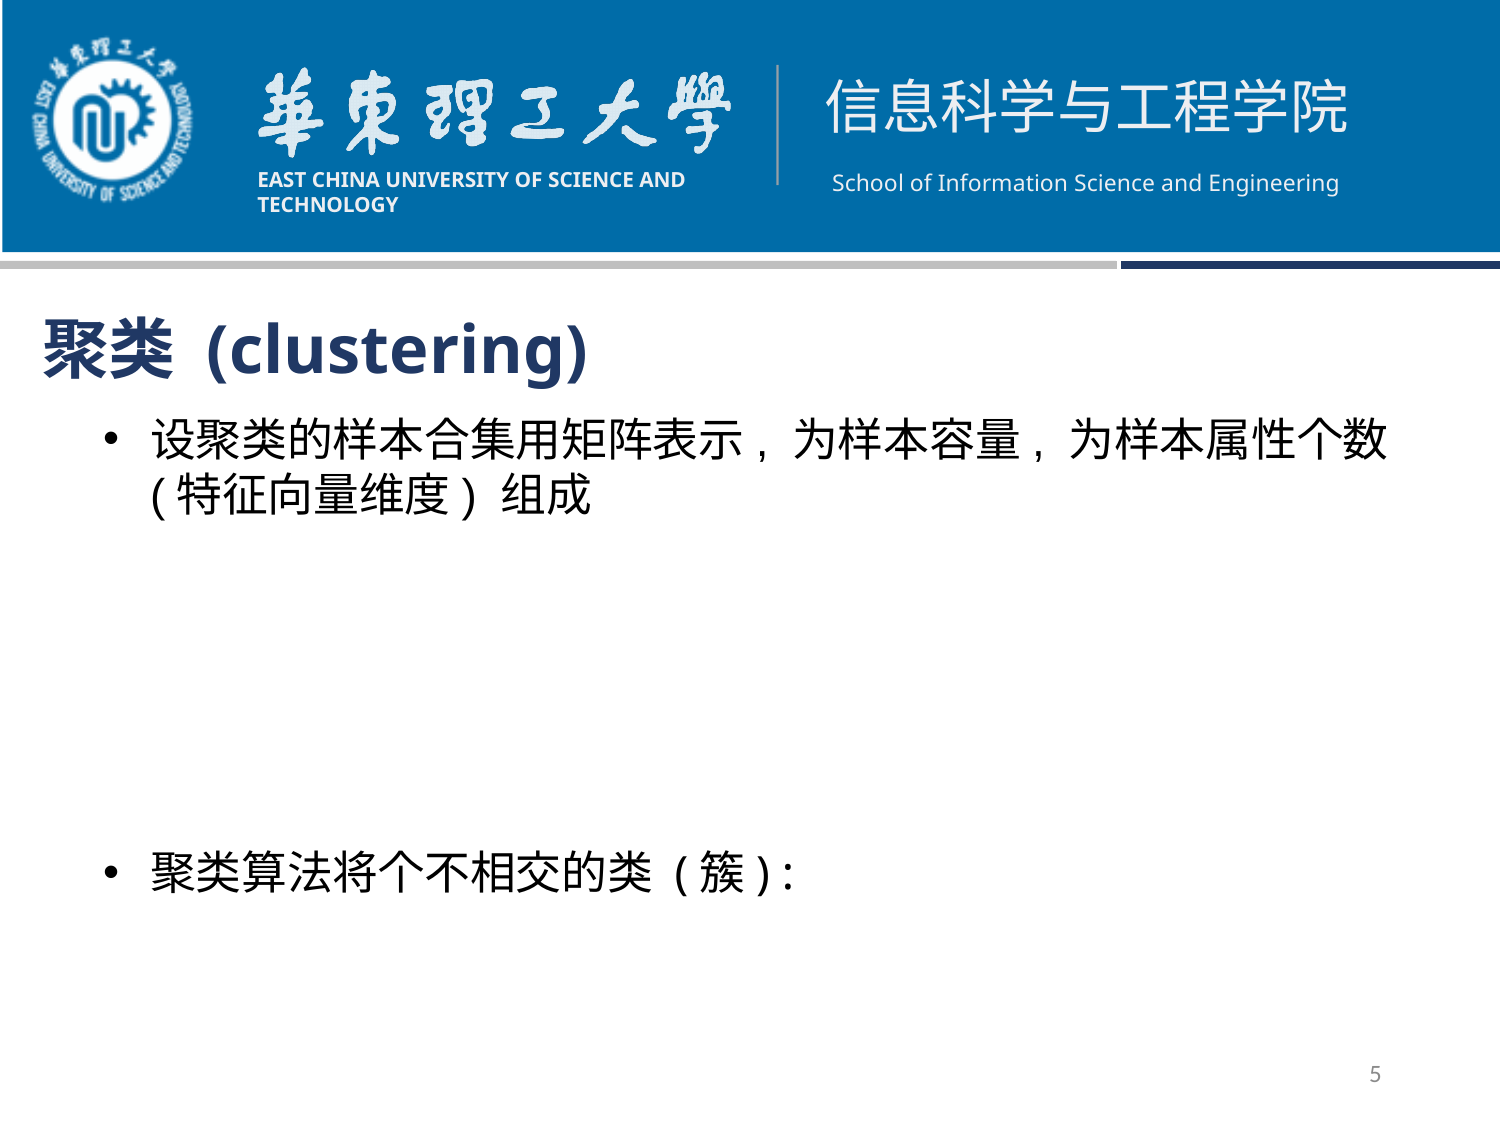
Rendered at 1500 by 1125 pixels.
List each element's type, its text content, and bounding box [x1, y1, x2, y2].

picture [22, 32, 202, 214]
text_box 聚类 (clustering) [30, 270, 1412, 434]
slide_number 5 [1059, 1042, 1397, 1103]
